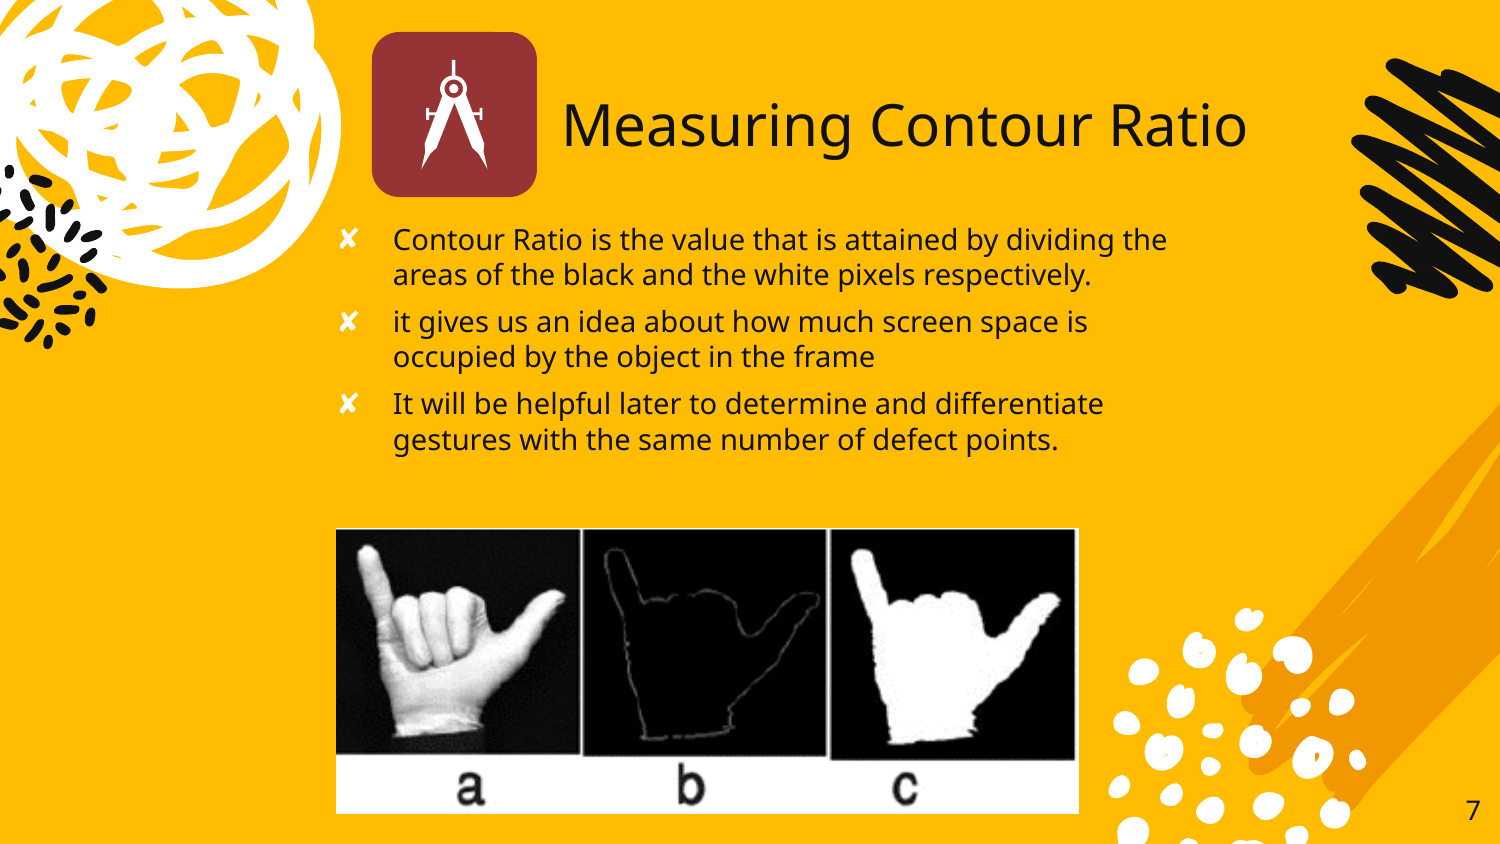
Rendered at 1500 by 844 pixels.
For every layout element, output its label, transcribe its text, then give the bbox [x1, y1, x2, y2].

title Measuring Contour Ratio [561, 79, 1294, 158]
text_box [369, 29, 540, 200]
picture [336, 527, 1079, 814]
slide_number 7 [1391, 779, 1482, 844]
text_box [421, 59, 488, 170]
list Contour Ratio is the value that is attained by dividing the areas of the black and the white pixels respectively. it gives us an idea about how much screen space is occupied by the object in the frame It will be helpful later to determine and differentiate gestures with the same number of defect points. [336, 221, 1199, 564]
